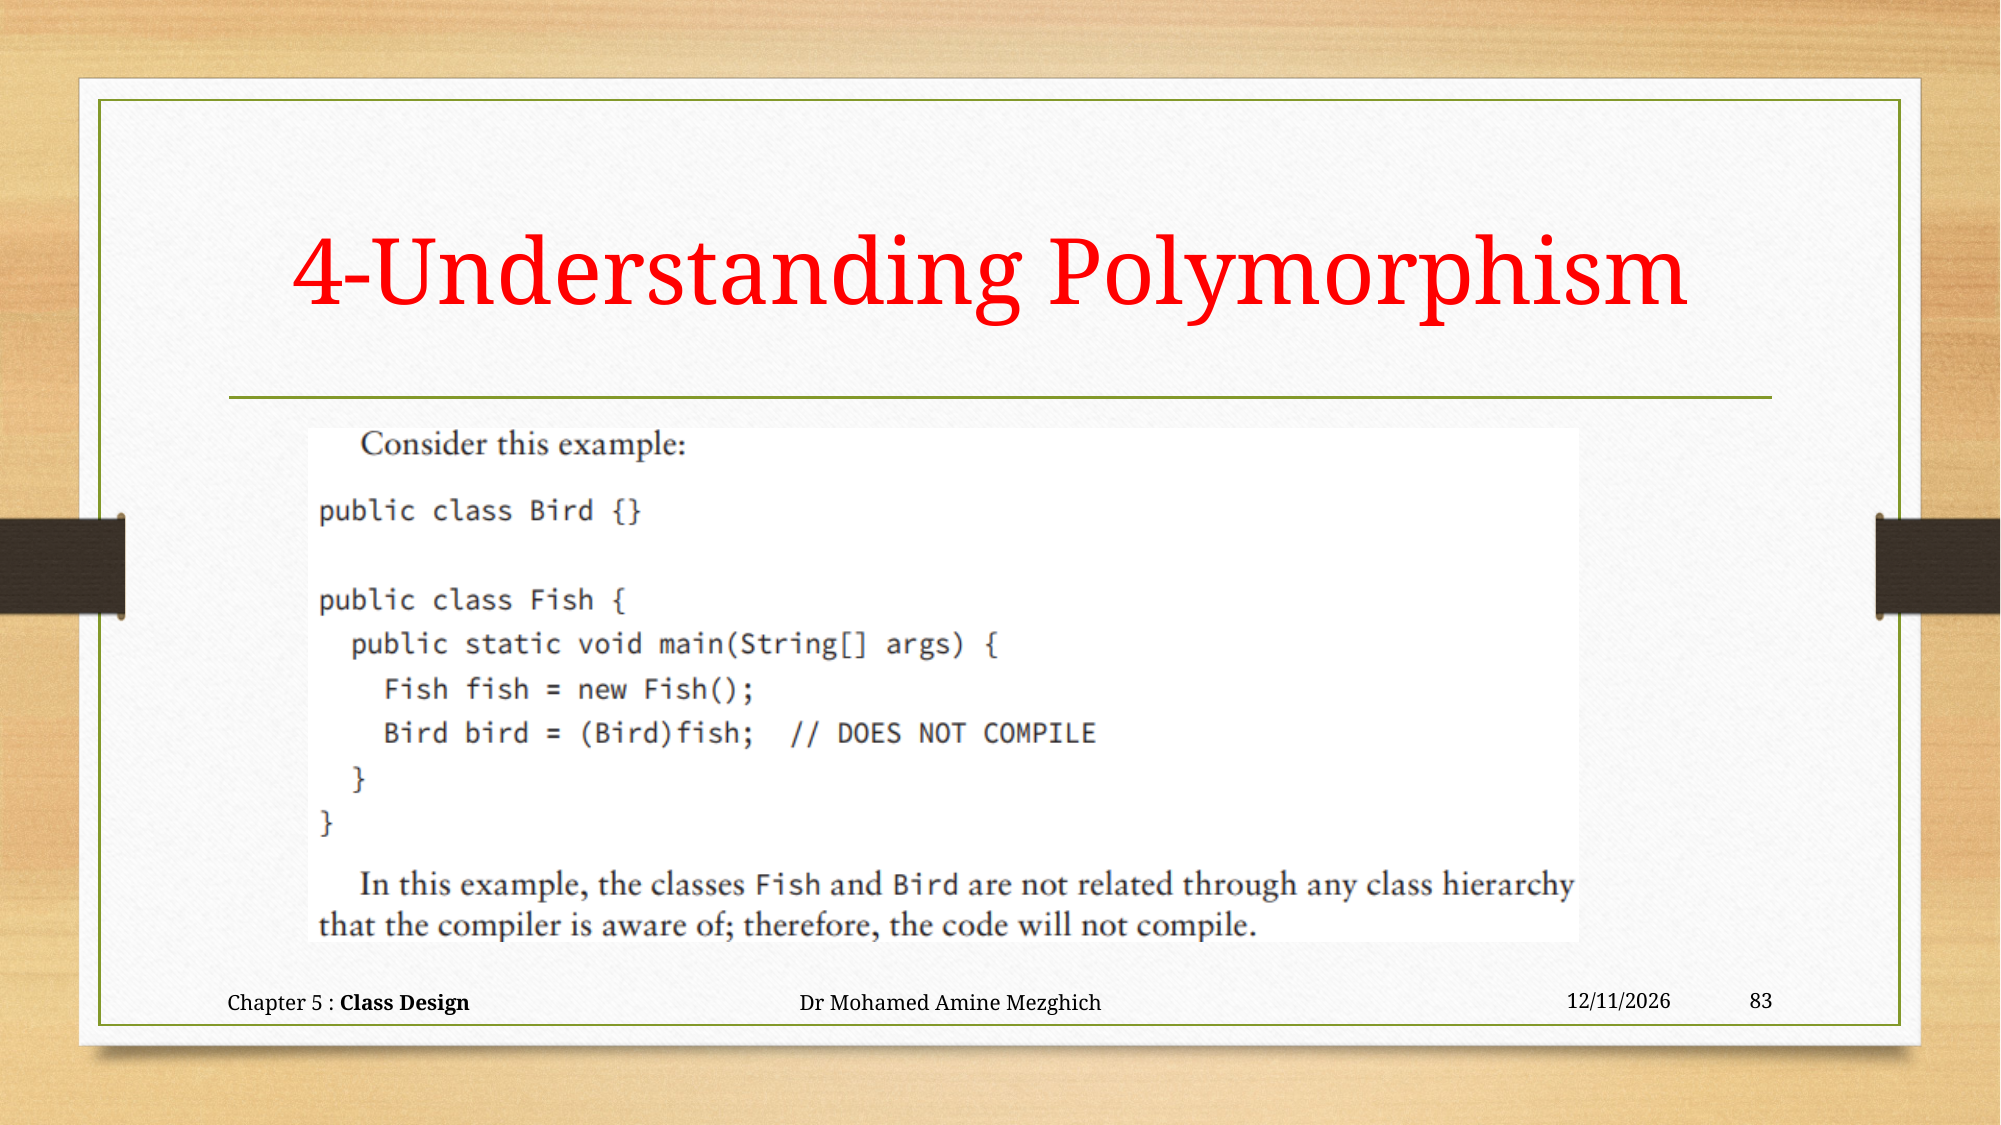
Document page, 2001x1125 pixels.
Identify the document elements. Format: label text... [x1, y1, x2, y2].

slide_number 83 [1698, 979, 1788, 1025]
title 4-Understanding Polymorphism [189, 161, 1819, 375]
picture [0, 0, 2001, 1125]
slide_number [1423, 979, 1686, 1025]
footer Chapter 5 : Class Design Dr Mohamed Amine Mezghich [212, 979, 1411, 1025]
